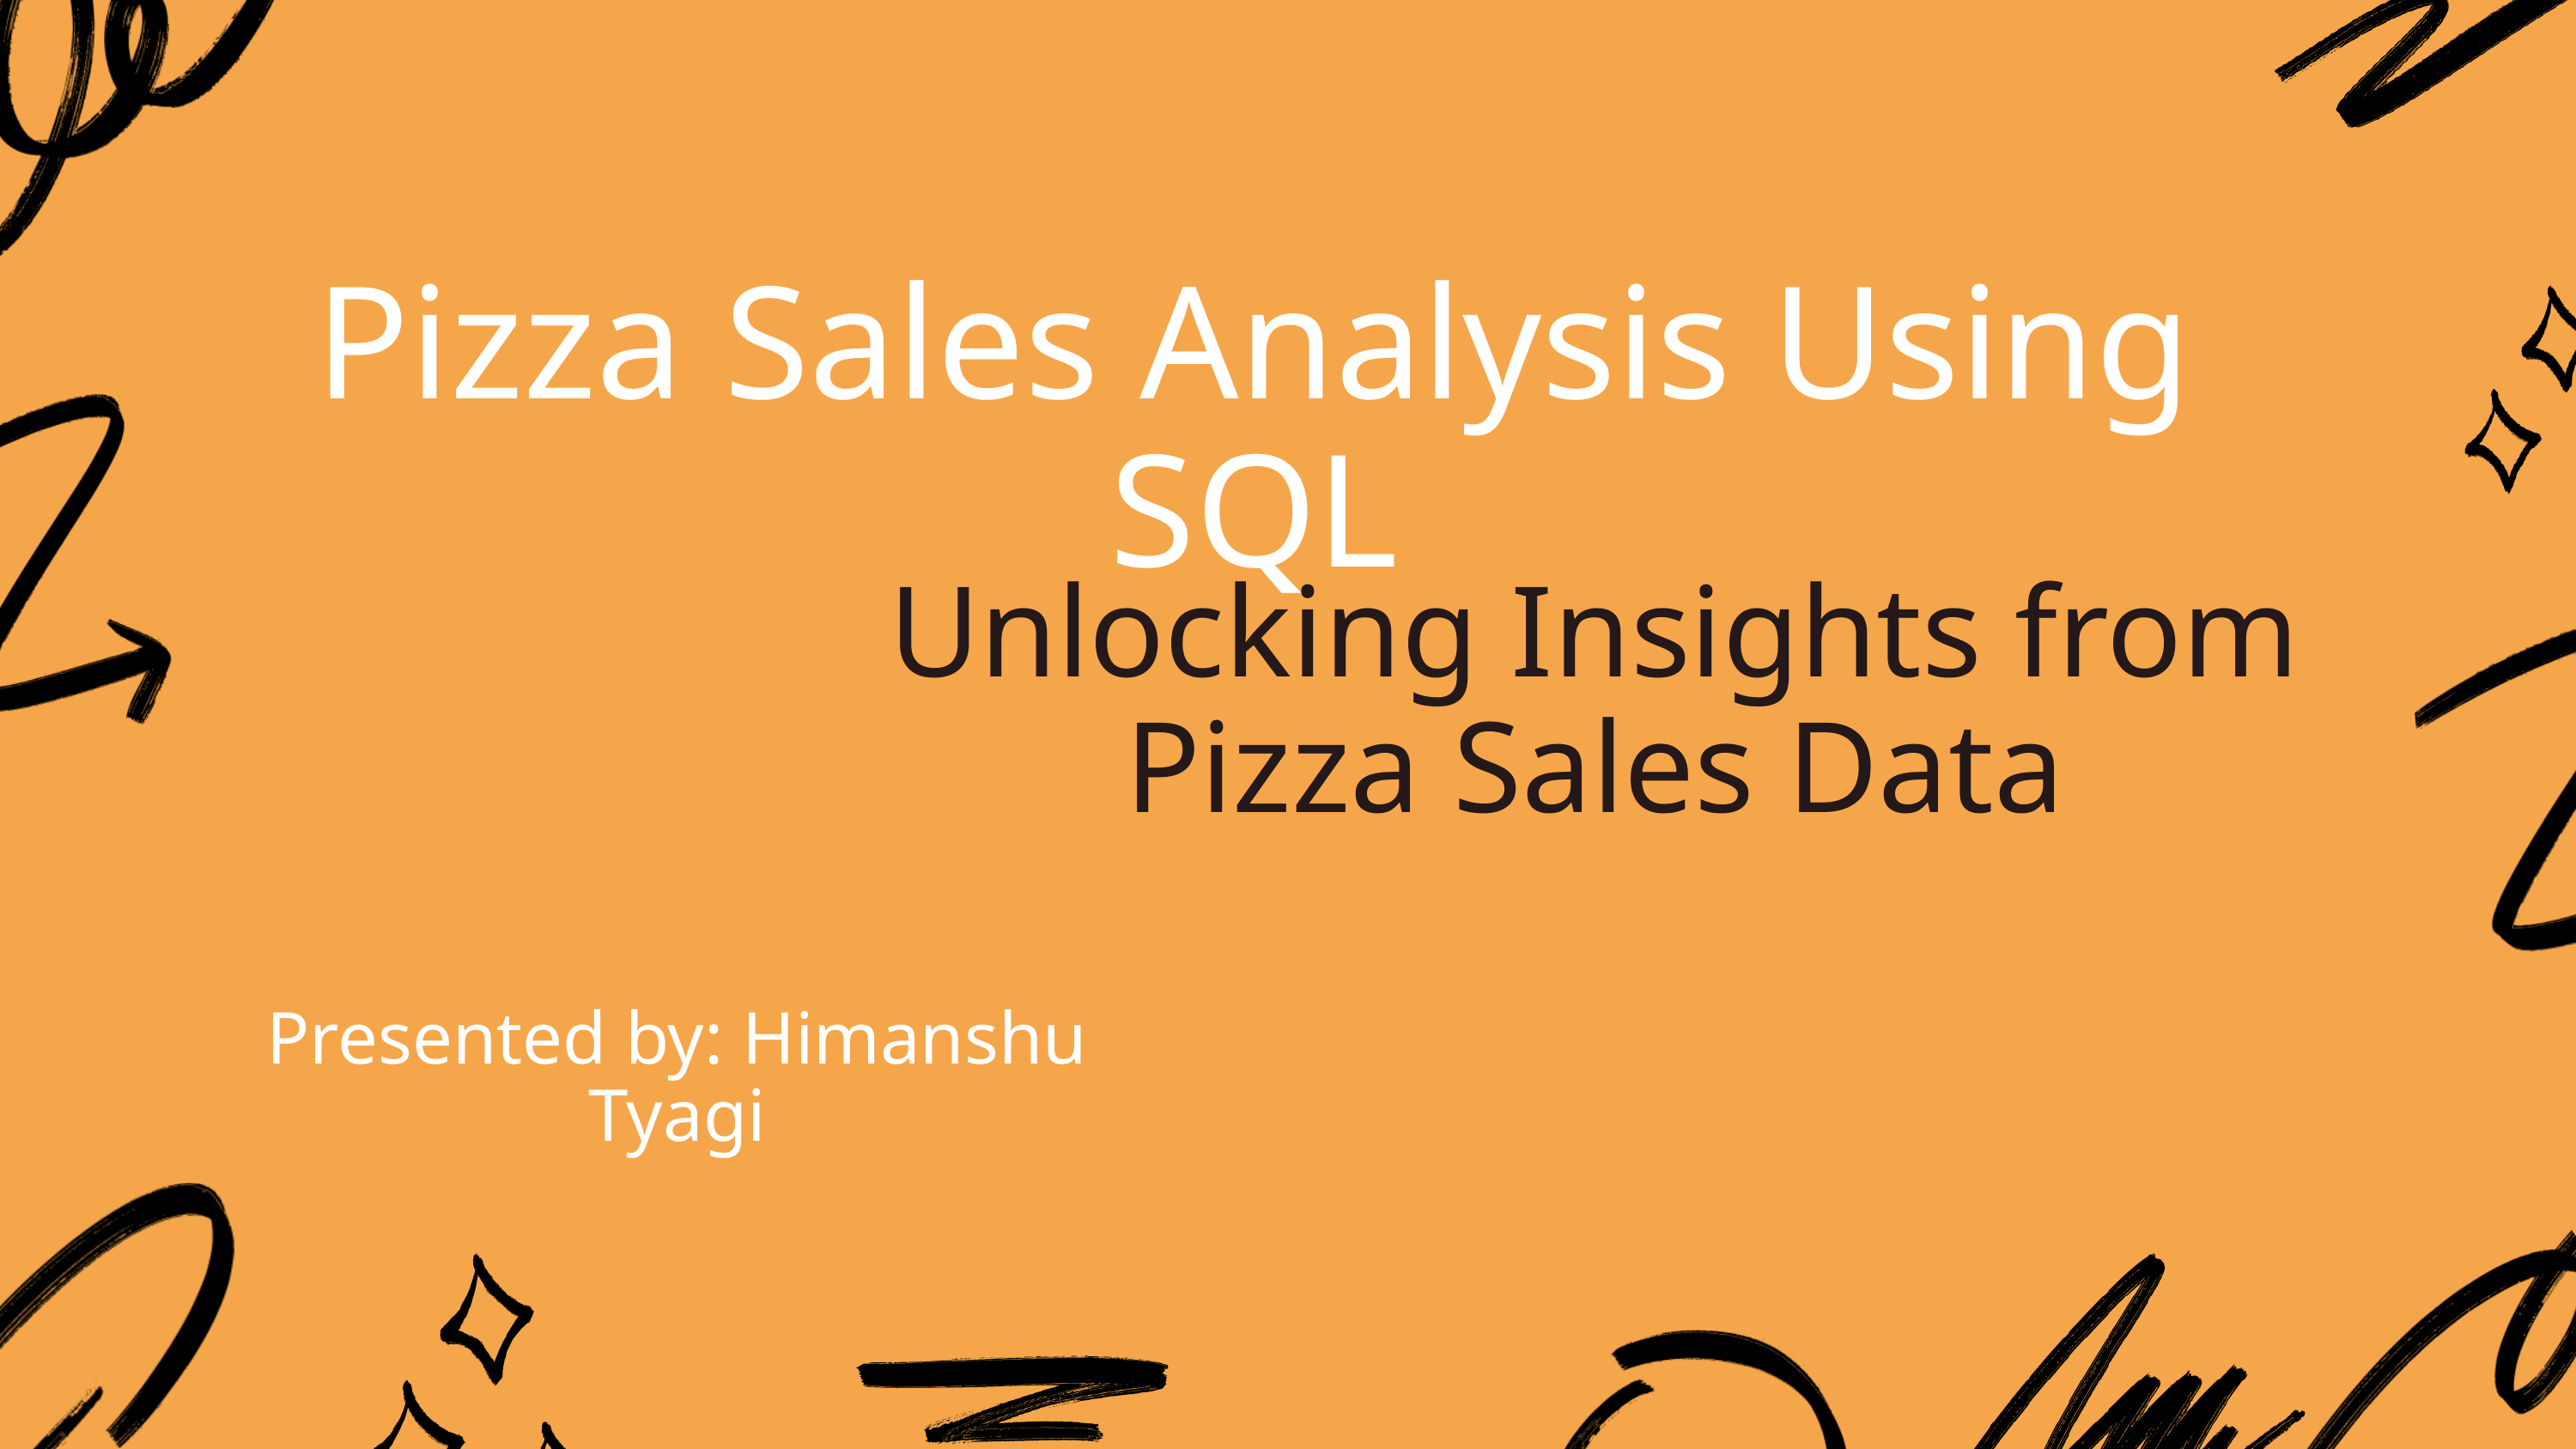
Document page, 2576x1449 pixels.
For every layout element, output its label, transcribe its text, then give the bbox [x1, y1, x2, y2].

text_box [1538, 1330, 1851, 1449]
text_box [0, 0, 276, 286]
text_box [370, 1253, 598, 1449]
text_box Pizza Sales Analysis Using SQL [171, 262, 2338, 598]
text_box [2408, 624, 2576, 965]
text_box [0, 394, 172, 724]
text_box [855, 1355, 1169, 1446]
text_box [2464, 285, 2576, 525]
text_box Unlocking Insights from Pizza Sales Data [856, 567, 2333, 838]
text_box [2220, 1141, 2576, 1449]
text_box [2274, 0, 2576, 128]
text_box [1911, 1253, 2306, 1449]
text_box [0, 1183, 234, 1449]
text_box Presented by: Himanshu Tyagi [185, 1001, 1169, 1156]
